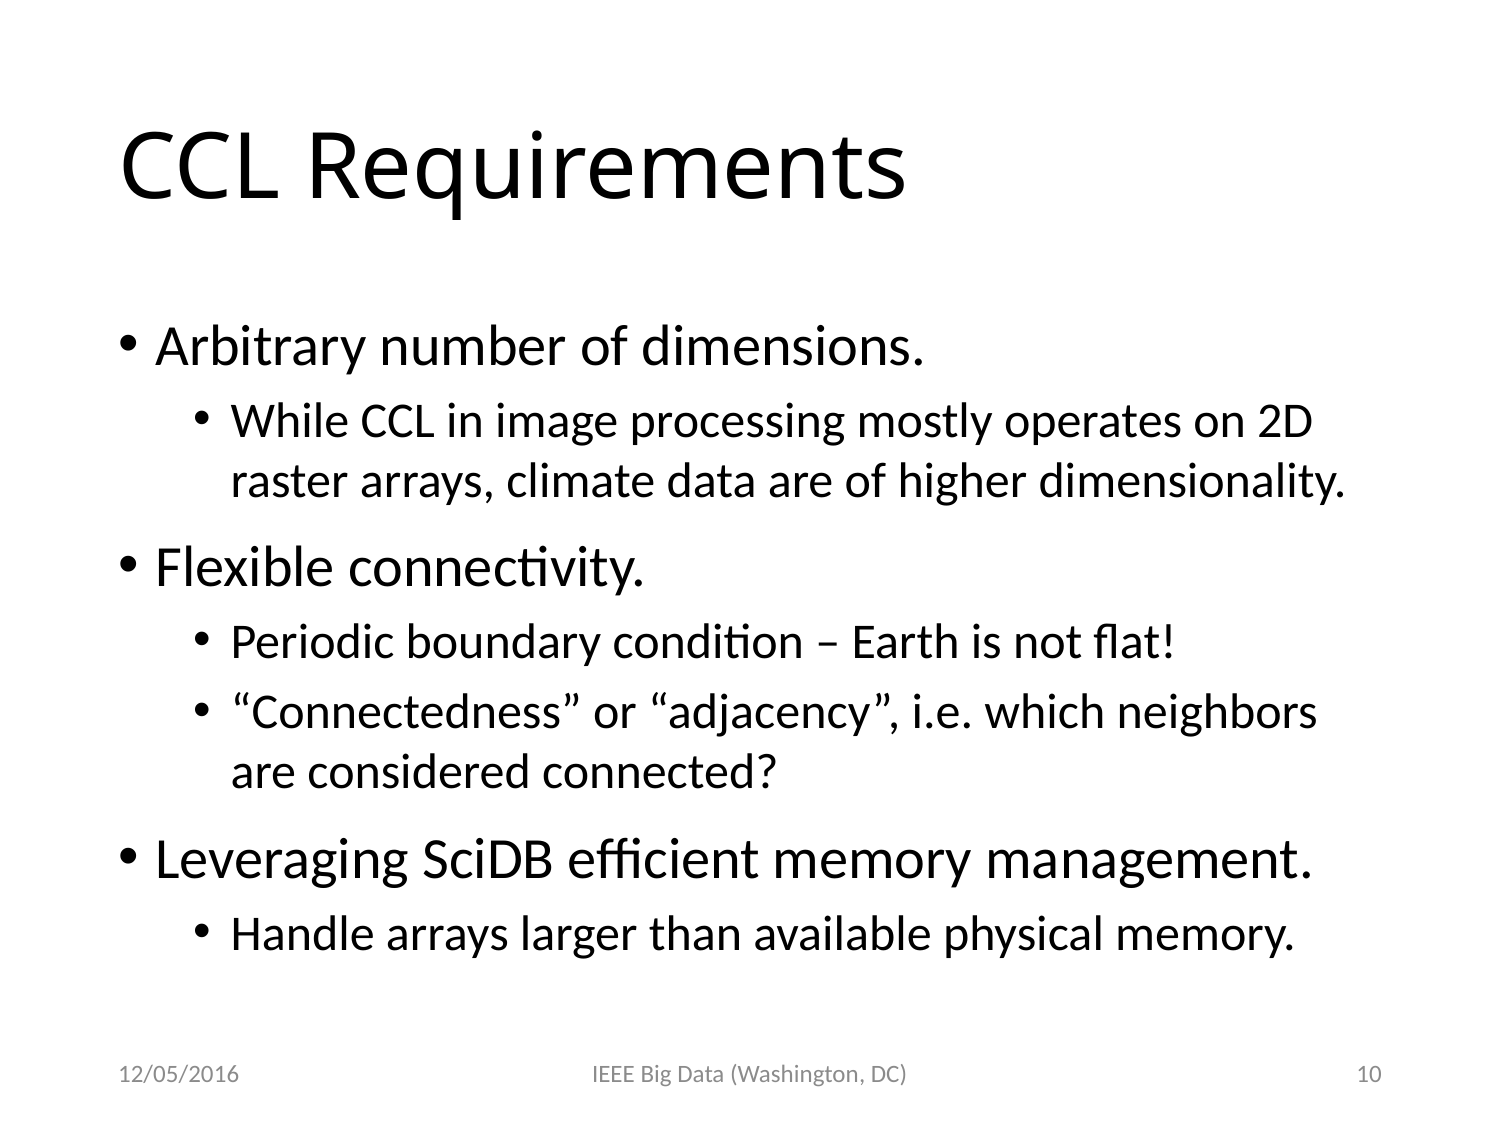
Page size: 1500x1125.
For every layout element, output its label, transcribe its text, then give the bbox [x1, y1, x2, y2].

title CCL Requirements [103, 59, 1397, 278]
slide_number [103, 1042, 441, 1103]
list Arbitrary number of dimensions. While CCL in image processing mostly operates on 2D raster arrays, climate data are of higher dimensionality. Flexible connectivity. Periodic boundary condition – Earth is not flat! “Connectedness” or “adjacency”, i.e. which neighbors are considered connected? Leveraging SciDB efficient memory management. Handle arrays larger than available physical memory. [103, 299, 1397, 1014]
slide_number 10 [1059, 1042, 1397, 1103]
footer IEEE Big Data (Washington, DC) [496, 1042, 1004, 1103]
